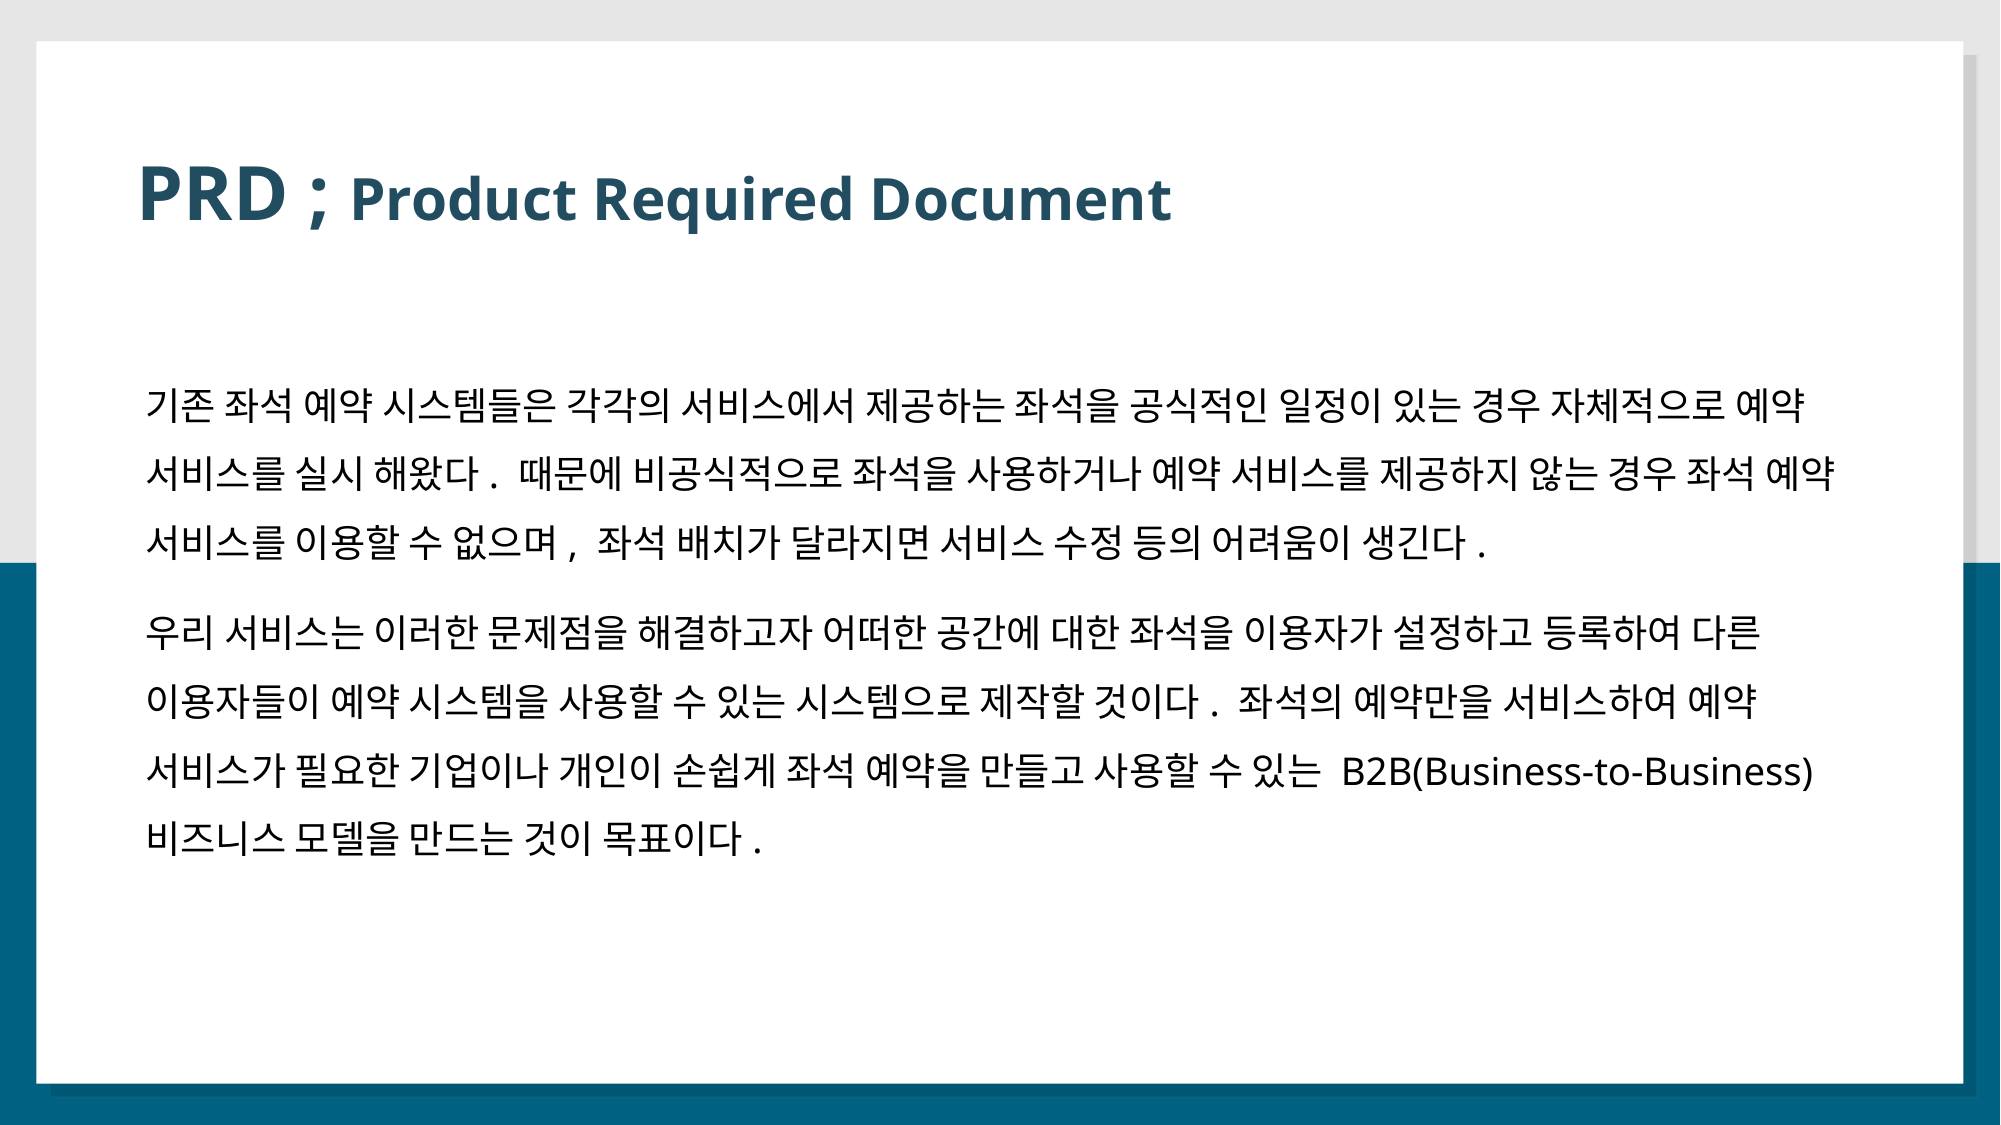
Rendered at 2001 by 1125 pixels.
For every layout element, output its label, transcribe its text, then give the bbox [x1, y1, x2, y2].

text_box [0, 0, 2000, 563]
title PRD ; Product Required Document [121, 126, 1448, 267]
text_box [0, 563, 2000, 1125]
text_box 기존 좌석 예약 시스템들은 각각의 서비스에서 제공하는 좌석을 공식적인 일정이 있는 경우 자체적으로 예약 서비스를 실시 해왔다. 때문에 비공식적으로 좌석을 사용하거나 예약 서비스를 제공하지 않는 경우 좌석 예약 서비스를 이용할 수 없으며, 좌석 배치가 달라지면 서비스 수정 등의 어려움이 생긴다. 우리 서비스는 이러한 문제점을 해결하고자 어떠한 공간에 대한 좌석을 이용자가 설정하고 등록하여 다른 이용자들이 예약 시스템을 사용할 수 있는 시스템으로 제작할 것이다. 좌석의 예약만을 서비스하여 예약 서비스가 필요한 기업이나 개인이 손쉽게 좌석 예약을 만들고 사용할 수 있는 B2B(Business-to-Business) 비즈니스 모델을 만드는 것이 목표이다. [130, 351, 1870, 970]
text_box 개척교회의 어려운 현실은 어제오늘 얘기는 아니다. 한국 교회 전체의 70~80%가 50명 미만의 작은 교회다. 이 가운데 오랜 기간 건실하게 생존하는 교회는 몇 되지 않는다. 이러한 상황에서 개척교회 목회자들은 지원을 원하고있다. 교회 시스템이 마련되지 않아 어려움을 겪고 있으며 홍보나 성장의 필요성을 느끼고있다. 이제 막 시작한 개척 교회들은 교회의 부흥을 위해 교회를 알리고 정보를 제공할 필요가 있다. 교회의 홈페이지가 있다면 교회의 정보를 파악하고 사람들의 접근성을 높이는데 도움이 될 것이다. [36, 41, 1964, 1084]
